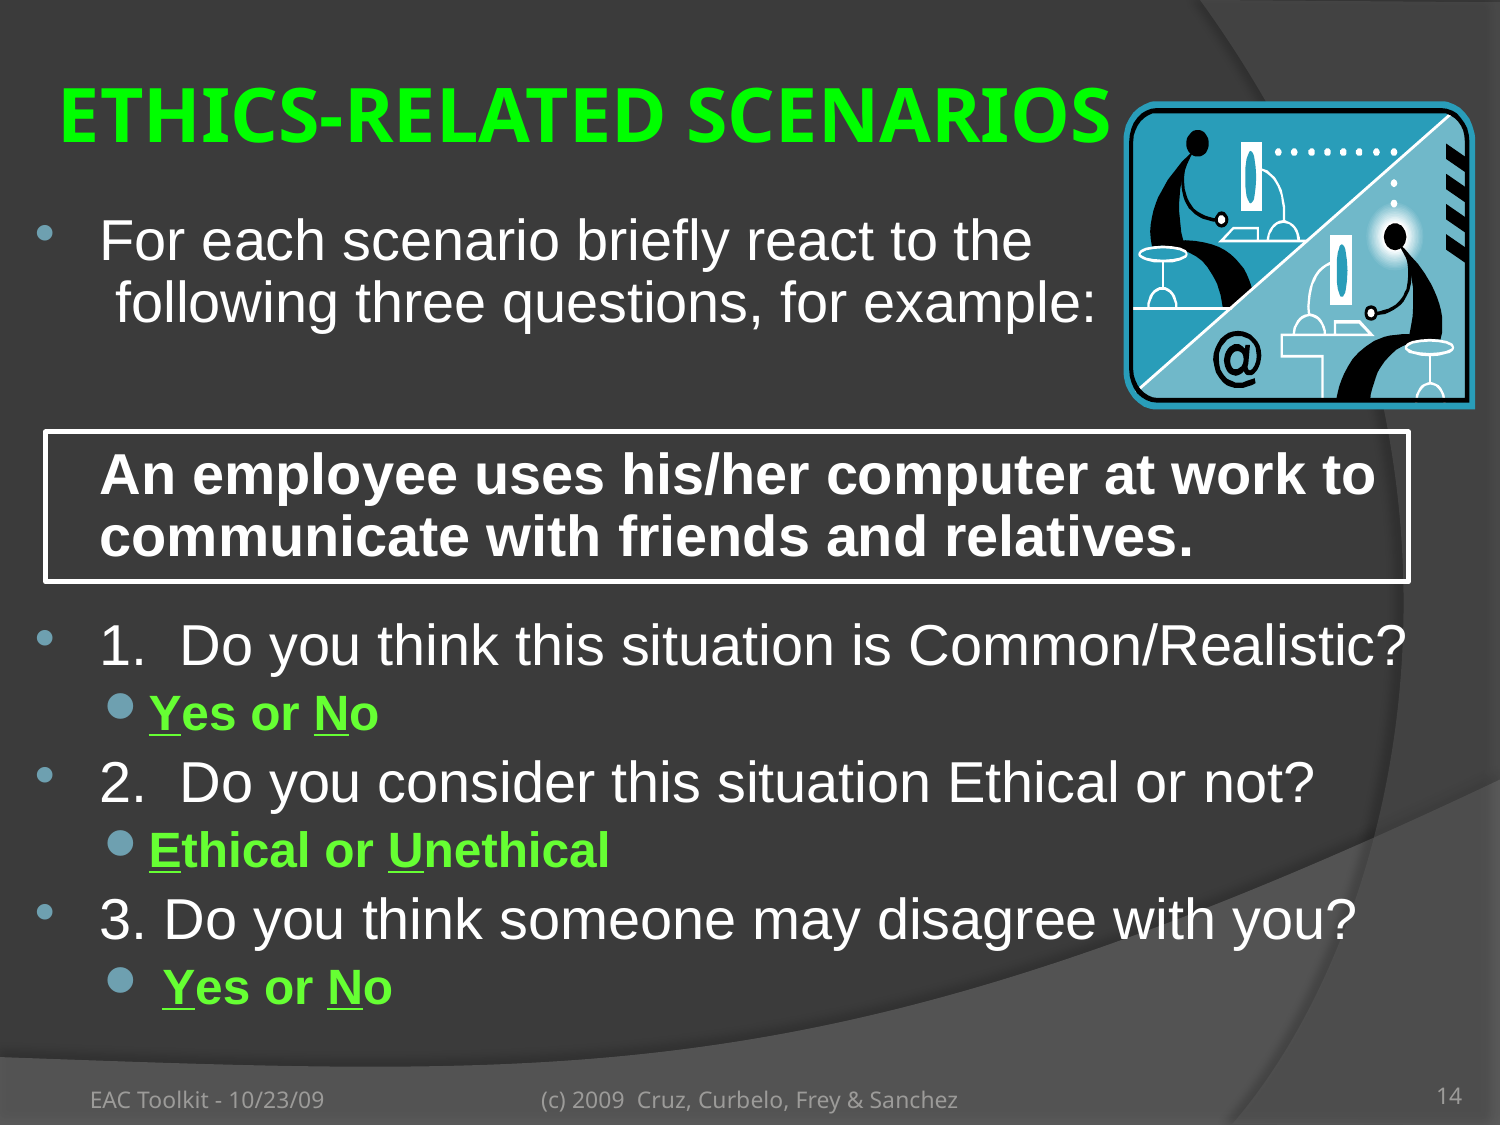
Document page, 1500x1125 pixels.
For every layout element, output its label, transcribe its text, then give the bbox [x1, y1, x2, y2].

picture [1122, 99, 1477, 411]
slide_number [75, 1053, 425, 1114]
text_box [44, 430, 1410, 583]
slide_number 14 [1337, 1053, 1463, 1114]
title Ethics-Related Scenarios [50, 49, 1120, 176]
list For each scenario briefly react to the following three questions, for example: An employee uses his/her computer at work to communicate with friends and relatives. 1. Do you think this situation is Common/Realistic? Yes or No 2. Do you consider this situation Ethical or not? Ethical or Unethical 3. Do you think someone may disagree with you? Yes or No [16, 203, 1458, 1050]
footer (c) 2009 Cruz, Curbelo, Frey & Sanchez [512, 1053, 988, 1114]
